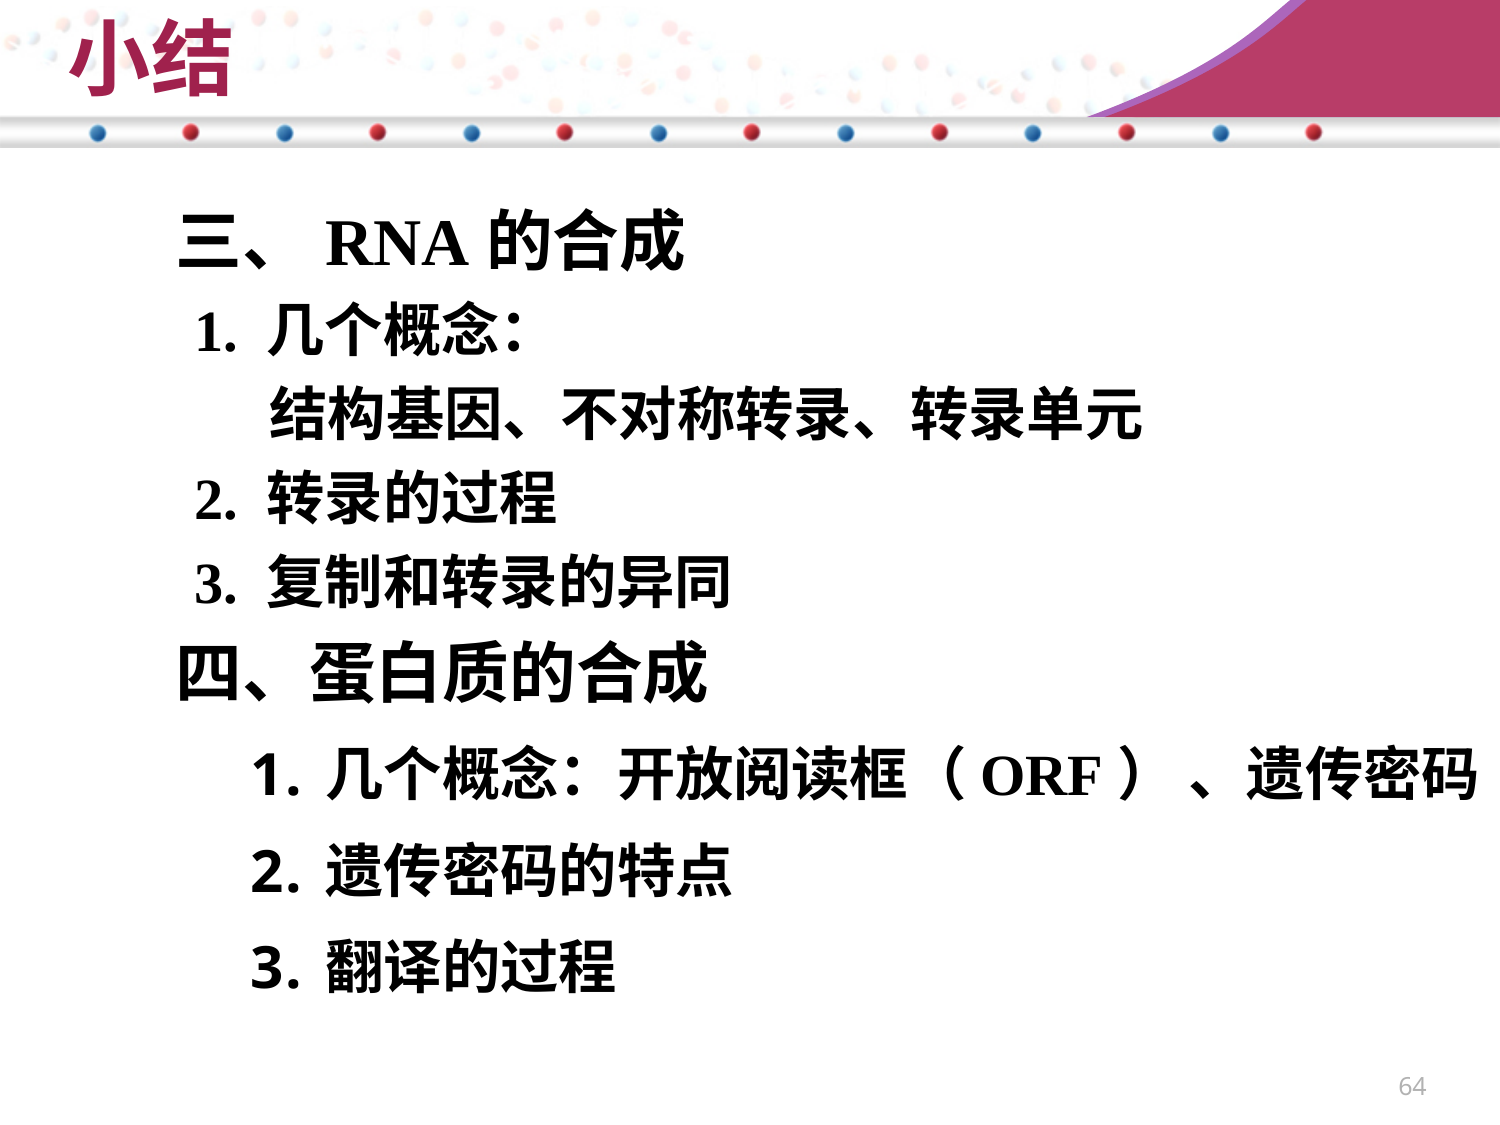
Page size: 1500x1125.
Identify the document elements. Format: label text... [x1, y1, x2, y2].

text_box 三、RNA的合成 1. 几个概念： 结构基因、不对称转录、转录单元 2. 转录的过程 3. 复制和转录的异同 四、蛋白质的合成 几个概念：开放阅读框（ORF） 、遗传密码 遗传密码的特点 翻译的过程 [161, 175, 1496, 1008]
text_box 小结 [53, 0, 252, 114]
slide_number 64 [1104, 1057, 1442, 1118]
picture [0, 6, 1500, 148]
